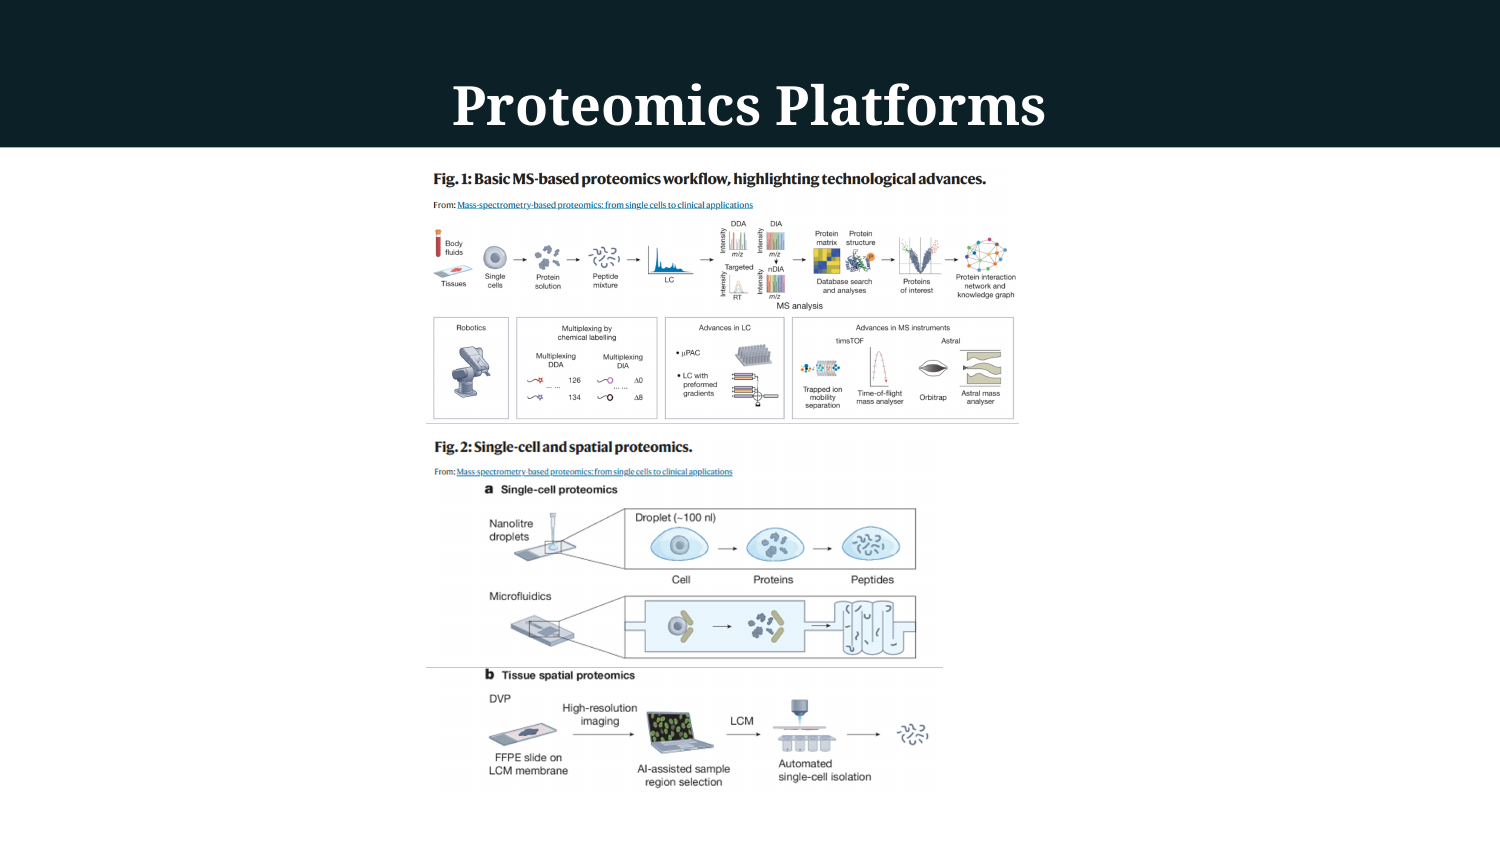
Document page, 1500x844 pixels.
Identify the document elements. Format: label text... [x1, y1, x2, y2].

title Proteomics Platforms [75, 33, 1425, 175]
picture [426, 164, 1019, 795]
